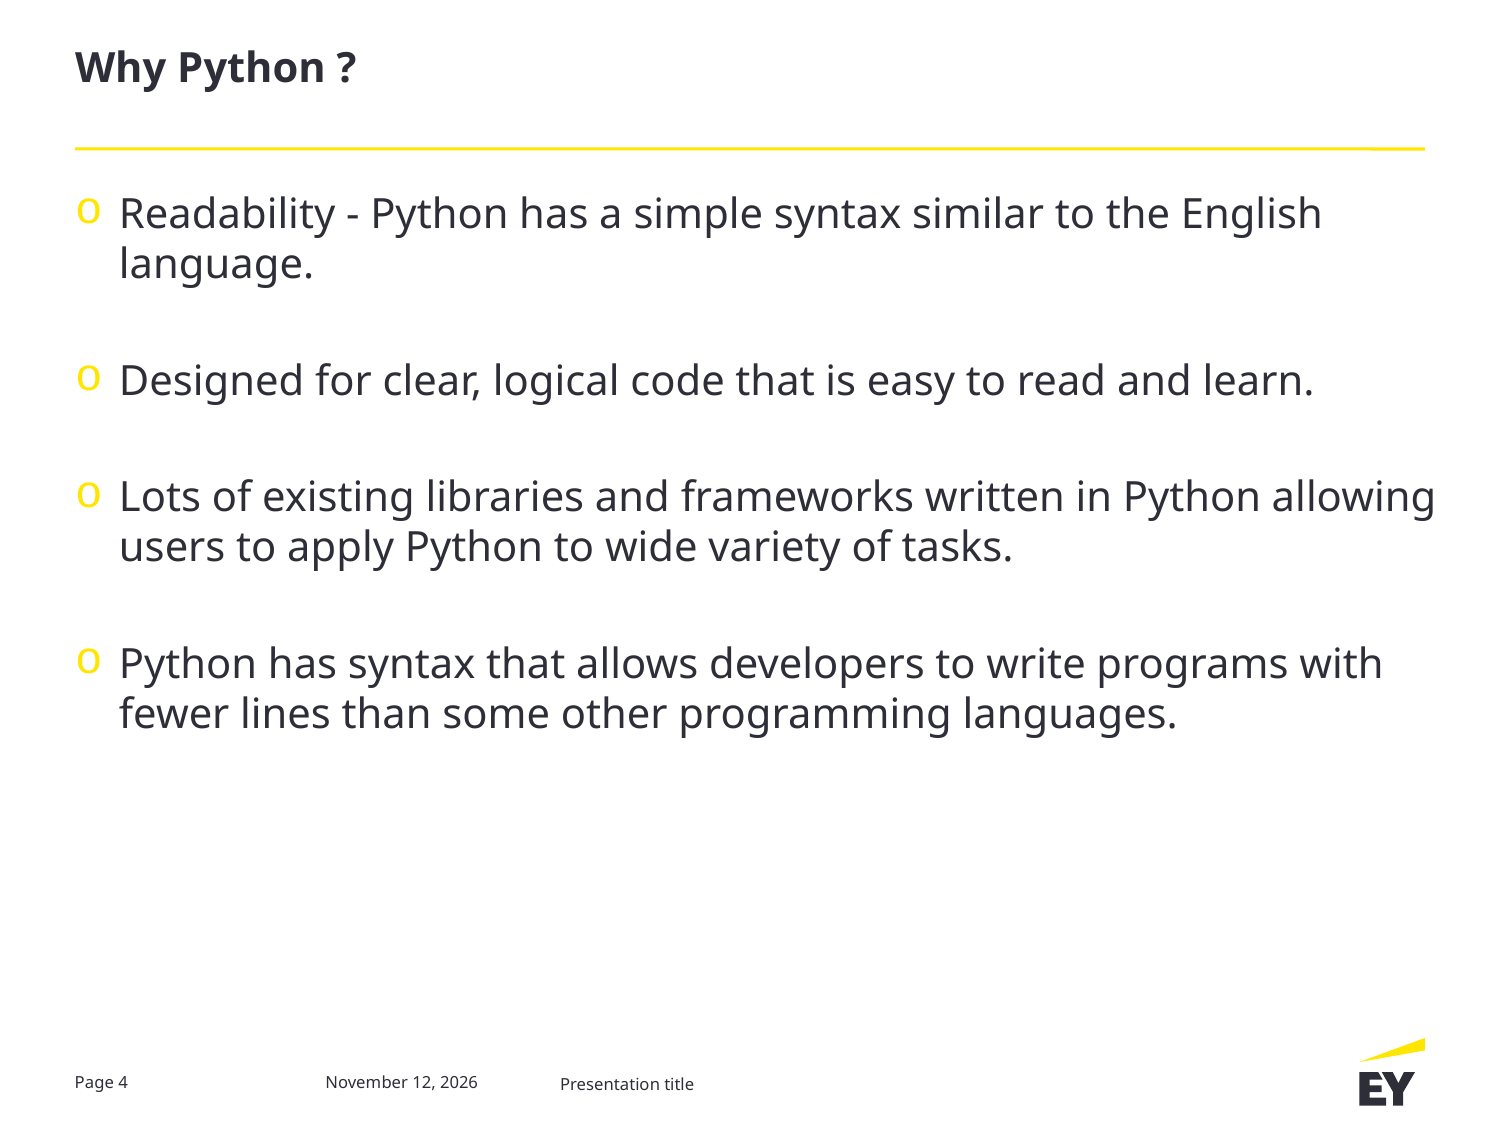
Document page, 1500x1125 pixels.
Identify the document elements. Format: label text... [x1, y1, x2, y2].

title Why Python ? [75, 48, 1425, 146]
list Readability - Python has a simple syntax similar to the English language. Designed for clear, logical code that is easy to read and learn. Lots of existing libraries and frameworks written in Python allowing users to apply Python to wide variety of tasks. Python has syntax that allows developers to write programs with fewer lines than some other programming languages. [75, 186, 1438, 980]
